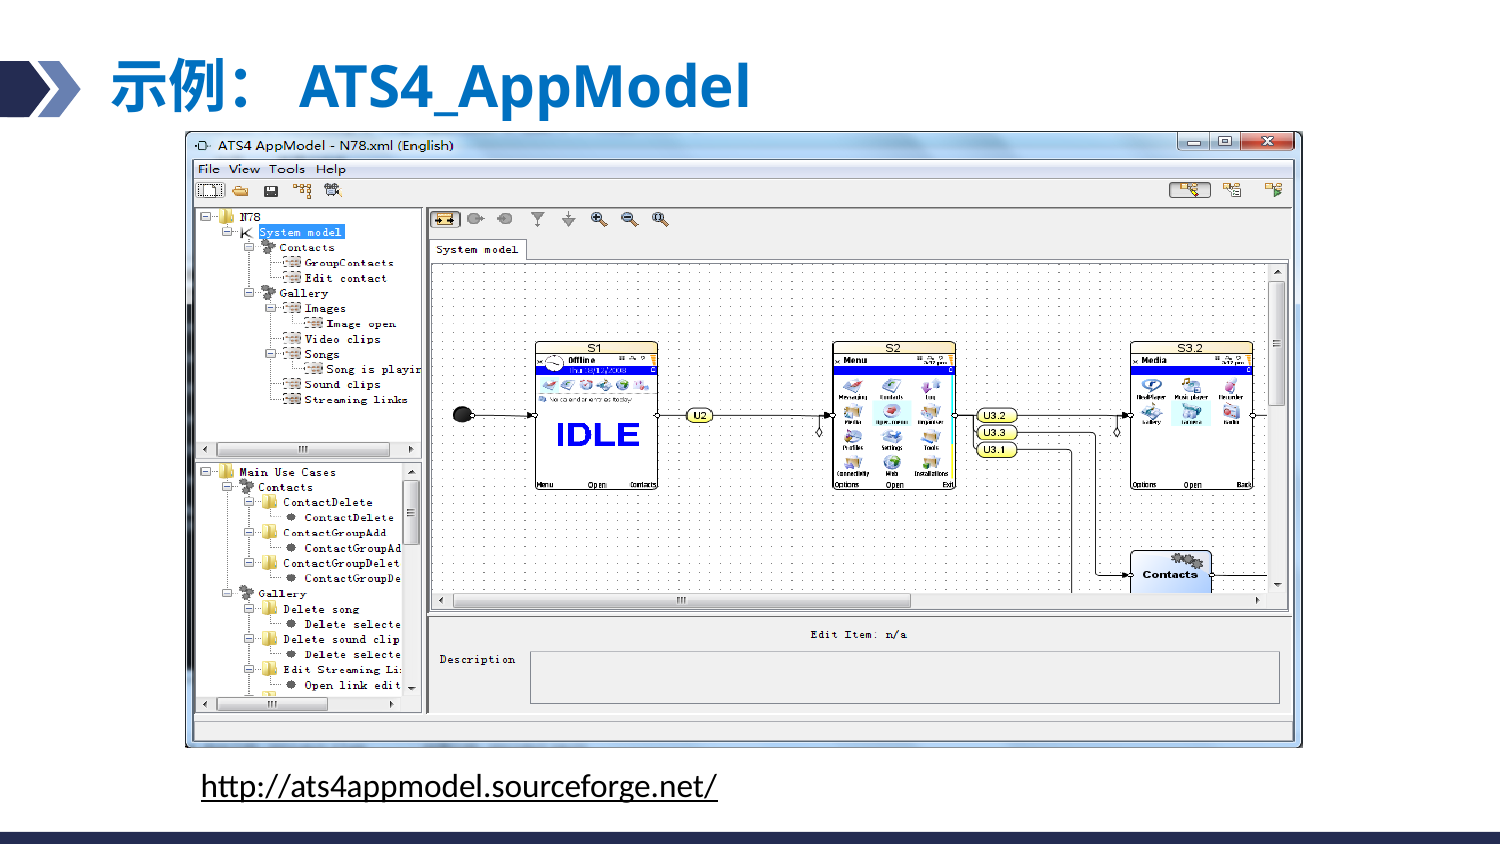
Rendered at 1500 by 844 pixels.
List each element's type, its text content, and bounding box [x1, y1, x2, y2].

picture [185, 131, 1303, 749]
text_box http://ats4appmodel.sourceforge.net/ [185, 757, 948, 812]
title 示例：ATS4_AppModel [95, 46, 1303, 132]
